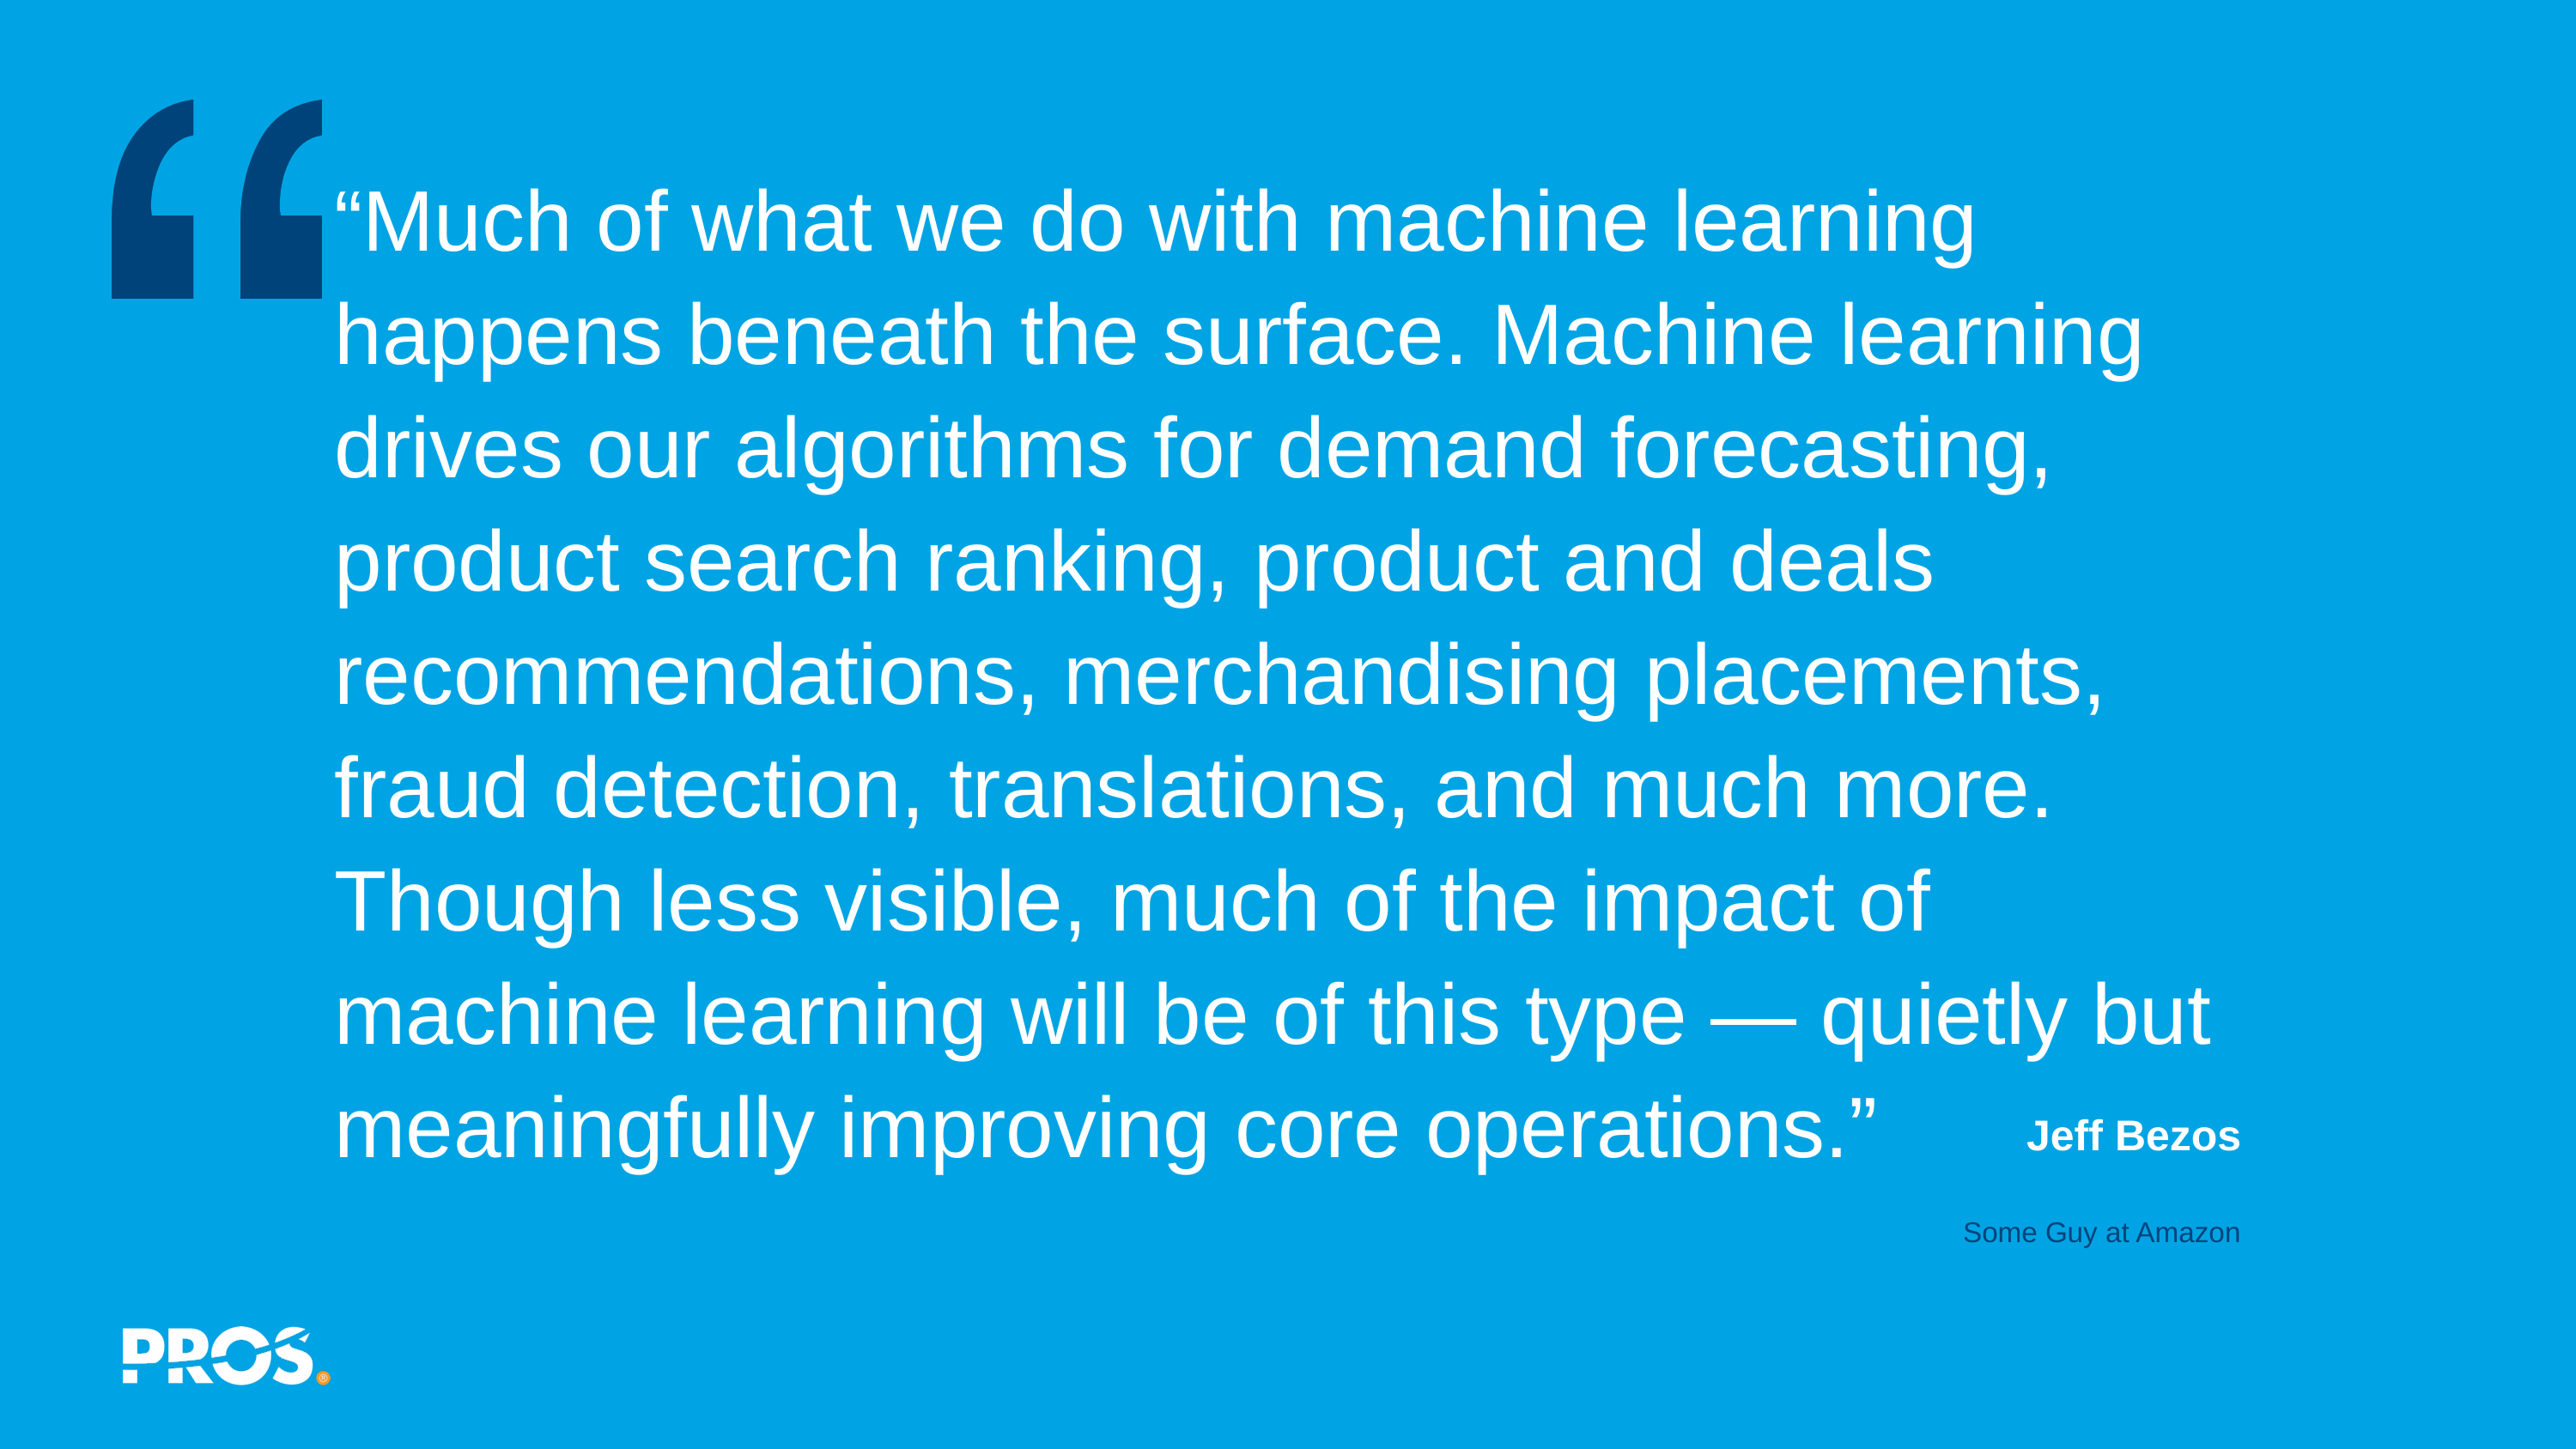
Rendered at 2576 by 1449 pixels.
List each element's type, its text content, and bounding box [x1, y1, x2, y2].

picture [124, 1329, 164, 1363]
picture [805, 205, 848, 251]
picture [2012, 982, 2019, 1043]
picture [834, 318, 873, 364]
picture [410, 998, 453, 1044]
picture [351, 192, 359, 210]
picture [1707, 319, 1714, 363]
picture [2026, 999, 2066, 1061]
picture [1116, 982, 1123, 1043]
picture [878, 999, 885, 1043]
picture [1358, 318, 1393, 364]
picture [1022, 309, 1042, 364]
picture [1833, 1149, 1840, 1156]
picture [458, 1112, 501, 1157]
picture [1097, 982, 1104, 1043]
picture [1922, 999, 1929, 1043]
picture [1358, 1112, 1397, 1157]
picture [483, 318, 521, 371]
picture [615, 998, 654, 1044]
picture [1010, 1112, 1049, 1157]
picture [1159, 982, 1197, 1044]
picture [1310, 318, 1353, 364]
picture [1567, 318, 1610, 364]
picture [1869, 189, 1876, 195]
picture [753, 998, 796, 1044]
picture [1574, 1112, 1595, 1156]
picture [774, 1113, 813, 1174]
picture [370, 192, 427, 250]
picture [1674, 1095, 1680, 1101]
picture [1166, 318, 1202, 364]
picture [1461, 998, 1498, 1044]
picture [1321, 982, 1343, 1043]
picture [1540, 206, 1547, 250]
picture [112, 101, 192, 298]
picture [845, 1095, 852, 1101]
picture [646, 189, 667, 250]
picture [1239, 1112, 1274, 1157]
picture [1400, 318, 1440, 364]
picture [845, 1113, 852, 1156]
picture [341, 302, 376, 363]
picture [458, 998, 493, 1044]
picture [2055, 318, 2091, 363]
picture [1331, 205, 1390, 250]
picture [214, 1351, 270, 1385]
picture [1078, 982, 1085, 988]
picture [1845, 302, 1852, 363]
picture [620, 1112, 657, 1174]
picture [983, 1112, 1004, 1156]
picture [1934, 205, 1971, 268]
picture [1540, 189, 1547, 195]
picture [2098, 982, 2136, 1044]
picture [1217, 189, 1224, 195]
picture [1615, 318, 1650, 364]
picture [386, 318, 429, 364]
picture [507, 1112, 543, 1156]
picture [1862, 318, 1902, 364]
picture [1922, 982, 1929, 988]
picture [1984, 989, 2004, 1044]
picture [693, 302, 731, 364]
picture [2145, 999, 2180, 1044]
picture [1597, 998, 1635, 1061]
picture [301, 1335, 308, 1342]
picture [936, 1112, 974, 1174]
picture [1527, 989, 1547, 1044]
picture [1449, 205, 1484, 251]
picture [340, 998, 399, 1043]
picture [1078, 999, 1085, 1043]
picture [1874, 999, 1909, 1044]
picture [410, 1112, 449, 1157]
picture [529, 318, 568, 364]
picture [2036, 302, 2043, 308]
picture [1821, 205, 1857, 250]
picture [1261, 189, 1296, 250]
picture [760, 189, 795, 250]
picture [1400, 205, 1443, 251]
picture [1479, 1112, 1516, 1174]
picture [1206, 998, 1245, 1044]
picture [1793, 205, 1814, 250]
picture [759, 1095, 766, 1156]
picture [1082, 205, 1121, 251]
picture [1691, 1112, 1730, 1157]
picture [1606, 205, 1645, 251]
picture [337, 192, 345, 210]
picture [1103, 1095, 1109, 1101]
picture [1277, 998, 1316, 1044]
picture [274, 1344, 313, 1385]
picture [169, 1368, 182, 1383]
picture [1231, 196, 1252, 251]
picture [1430, 1112, 1469, 1157]
picture [1888, 205, 1924, 250]
picture [574, 1112, 610, 1156]
picture [1939, 998, 1978, 1044]
picture [1524, 1112, 1564, 1157]
picture [600, 205, 640, 251]
list Some Guy at Amazon [1844, 1167, 2254, 1255]
picture [550, 982, 556, 988]
picture [1743, 205, 1786, 251]
picture [1559, 205, 1595, 250]
picture [2101, 318, 2138, 371]
picture [2189, 989, 2209, 1044]
picture [1785, 1112, 1821, 1157]
picture [1150, 206, 1210, 250]
picture [1445, 999, 1452, 1043]
picture [1217, 206, 1224, 250]
picture [569, 998, 605, 1043]
picture [1741, 1112, 1777, 1156]
picture [927, 309, 947, 364]
picture [1121, 1112, 1157, 1156]
picture [532, 189, 567, 250]
picture [1331, 1112, 1352, 1156]
picture [1959, 318, 1980, 363]
picture [503, 982, 538, 1043]
picture [963, 205, 1002, 251]
picture [897, 998, 933, 1043]
picture [241, 101, 321, 298]
picture [440, 206, 475, 251]
picture [276, 1327, 304, 1342]
picture [693, 1113, 728, 1157]
picture [1051, 302, 1086, 363]
picture [882, 318, 925, 364]
picture [1398, 982, 1433, 1043]
picture [1453, 355, 1460, 363]
picture [1096, 318, 1135, 364]
picture [1869, 206, 1876, 250]
picture [1370, 989, 1390, 1044]
picture [1499, 306, 1556, 363]
picture [555, 1113, 562, 1156]
picture [1674, 1113, 1680, 1156]
picture [878, 982, 885, 988]
picture [688, 982, 695, 1043]
picture [1643, 998, 1683, 1044]
picture [1679, 189, 1686, 250]
picture [705, 998, 744, 1044]
picture [1646, 1102, 1667, 1157]
picture [692, 206, 752, 250]
picture [738, 318, 778, 364]
picture [1012, 999, 1072, 1043]
picture [623, 318, 659, 364]
picture [169, 1329, 208, 1362]
picture [665, 1095, 686, 1156]
picture [1445, 982, 1452, 988]
picture [550, 999, 556, 1043]
picture [1282, 1112, 1321, 1157]
picture [1988, 318, 2024, 363]
picture [1711, 1020, 1795, 1024]
picture [1212, 319, 1247, 364]
picture [802, 998, 823, 1043]
picture [555, 1095, 562, 1101]
picture [124, 1370, 137, 1383]
picture [2036, 319, 2043, 363]
picture [1601, 1112, 1643, 1157]
list “Much of what we do with machine learning happens beneath the surface. Machine learning drives our algorithms for demand forecasting, product search ranking, product and deals recommendations, merchandising placements, fraud detection, translations, and much more. Though less visible, much of the impact of machine learning will be of this type — quietly but meaningfully improving core operations.” [322, 371, 2254, 959]
picture [1772, 318, 1812, 364]
picture [864, 1112, 923, 1156]
picture [1726, 318, 1762, 363]
picture [317, 1372, 330, 1385]
picture [1103, 1113, 1109, 1156]
picture [1911, 318, 1953, 364]
picture [1284, 302, 1305, 363]
picture [486, 205, 521, 251]
picture [579, 318, 615, 363]
picture [944, 998, 981, 1061]
picture [435, 318, 473, 371]
picture [340, 1112, 399, 1156]
picture [1707, 302, 1714, 308]
picture [897, 206, 957, 250]
picture [1034, 189, 1071, 251]
picture [187, 1367, 212, 1383]
picture [212, 1327, 268, 1357]
picture [1055, 1113, 1095, 1156]
picture [830, 998, 866, 1043]
picture [1260, 318, 1280, 363]
picture [956, 302, 991, 363]
picture [740, 1095, 747, 1156]
picture [850, 196, 871, 251]
list Jeff Bezos [1844, 1100, 2254, 1166]
picture [788, 318, 824, 363]
picture [1825, 998, 1862, 1061]
picture [1661, 302, 1696, 363]
picture [1494, 189, 1529, 250]
picture [1167, 1112, 1204, 1174]
picture [1696, 205, 1735, 251]
picture [1550, 999, 1589, 1061]
